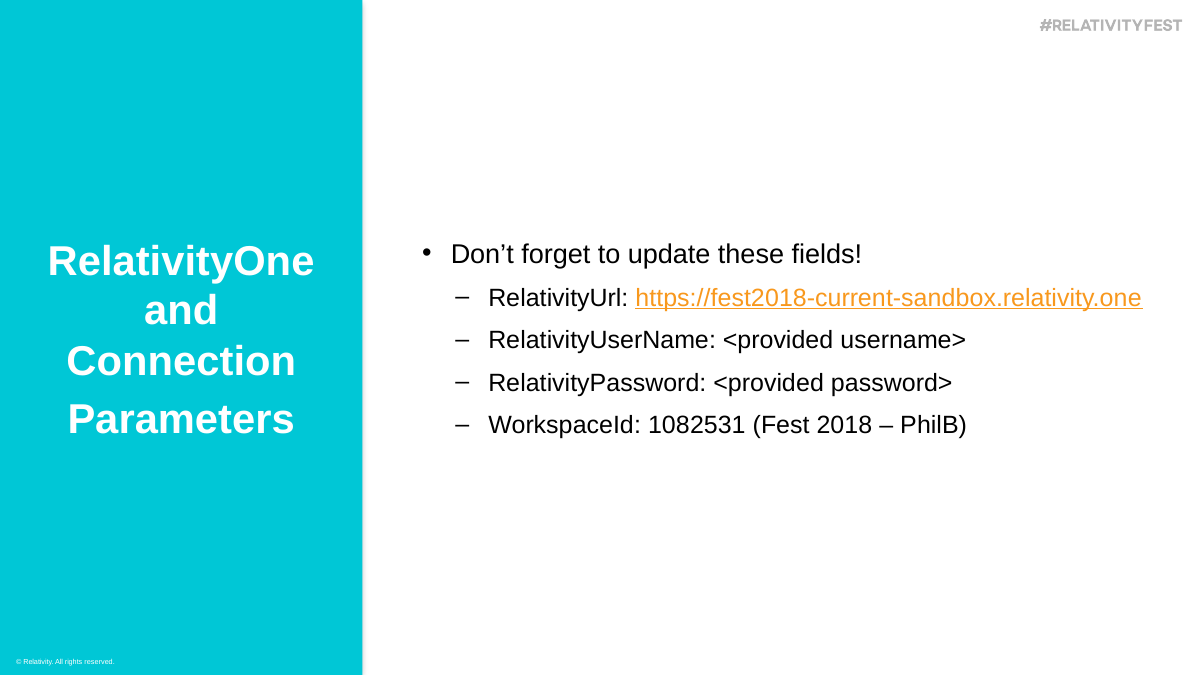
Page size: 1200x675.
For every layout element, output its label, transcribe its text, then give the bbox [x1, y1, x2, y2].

picture [1037, 18, 1185, 32]
list RelativityOne and Connection Parameters [9, 200, 354, 475]
list Don’t forget to update these fields! RelativityUrl: https://fest2018-current-sandbox.relativity.one RelativityUserName: <provided username> RelativityPassword: <provided password> WorkspaceId: 1082531 (Fest 2018 – PhilB) [412, 69, 1163, 606]
